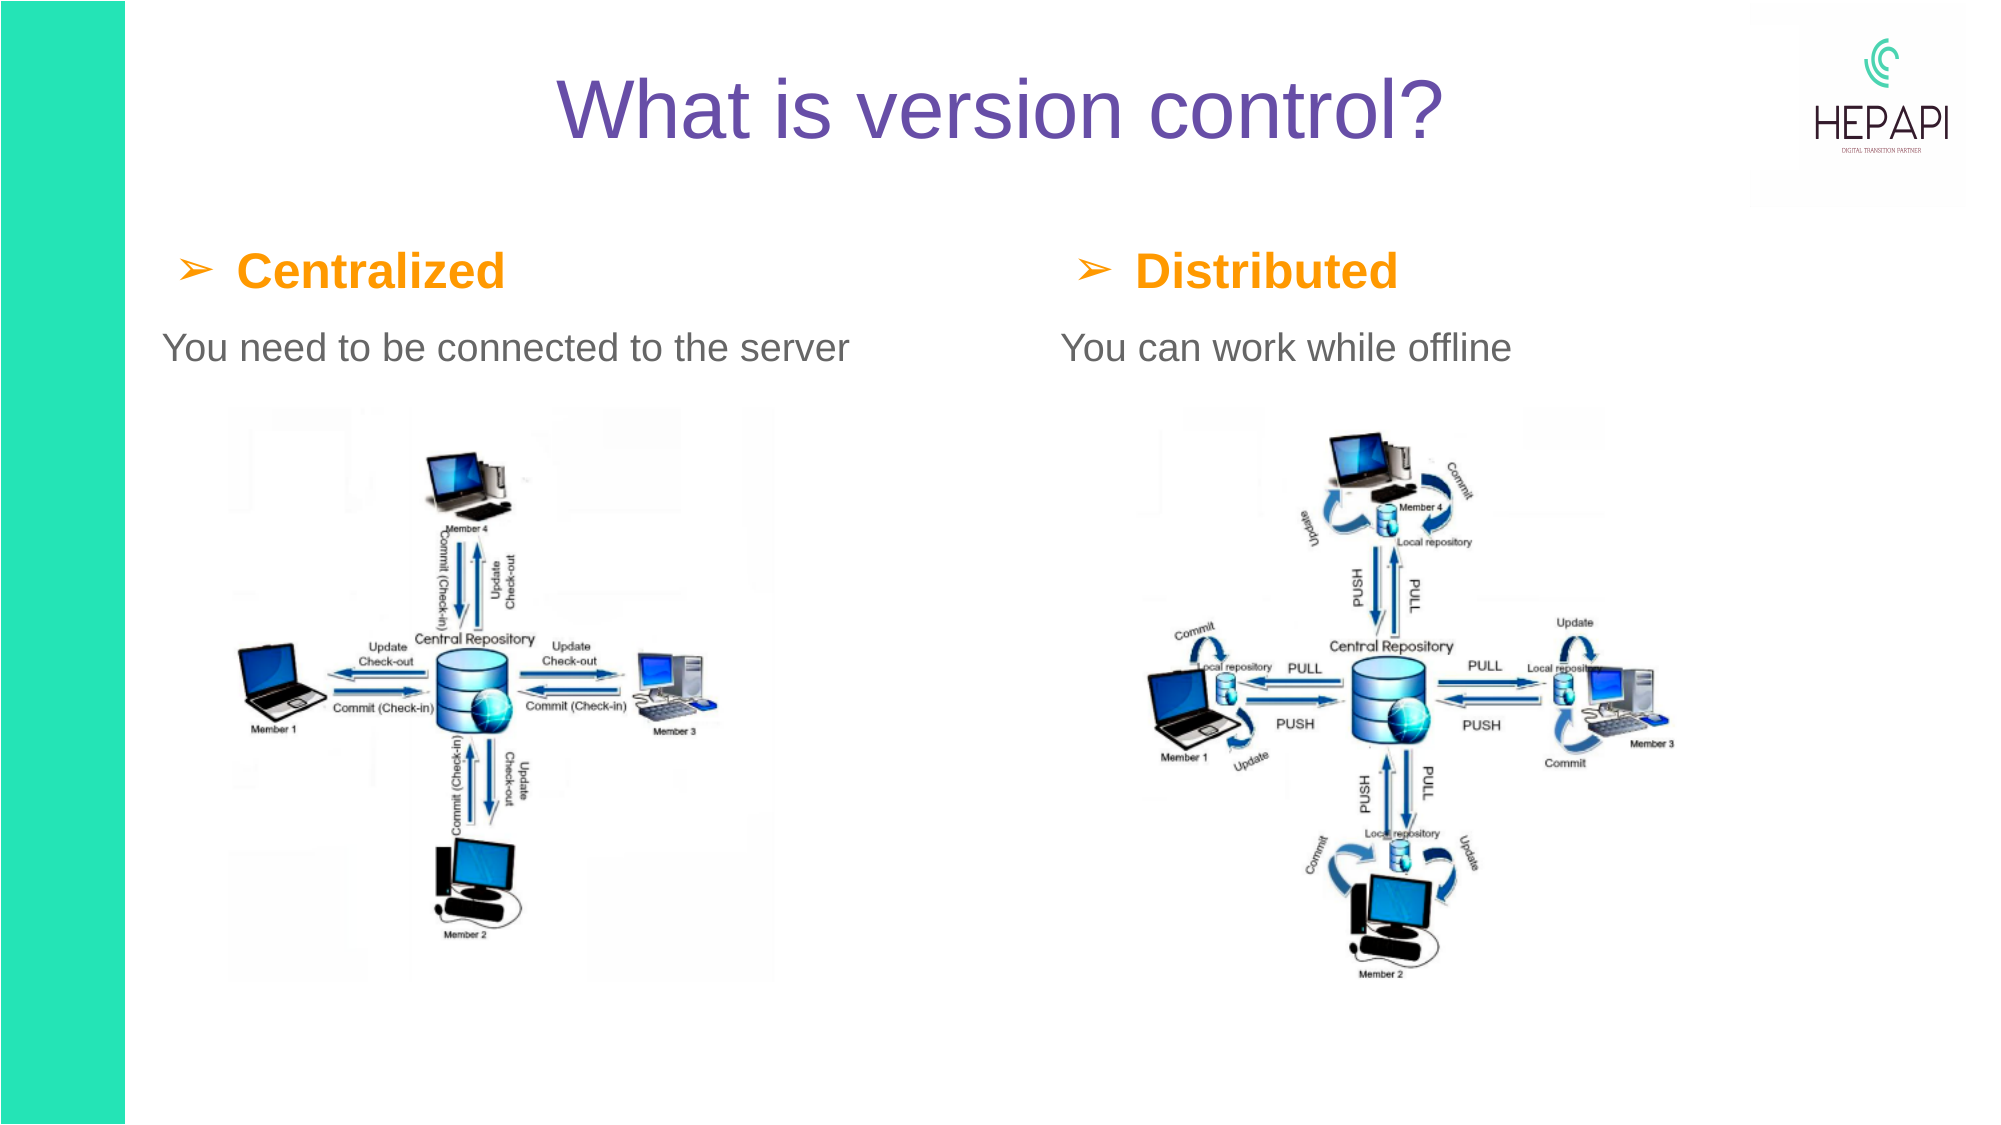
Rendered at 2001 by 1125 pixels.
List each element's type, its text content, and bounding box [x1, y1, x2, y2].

picture [146, 391, 1800, 982]
text_box Distributed You can work while offline [1045, 165, 1899, 475]
text_box [0, 0, 127, 1125]
picture [1749, 3, 1966, 207]
text_box What is version control? [126, 24, 1744, 170]
text_box Centralized You need to be connected to the server [146, 165, 944, 390]
